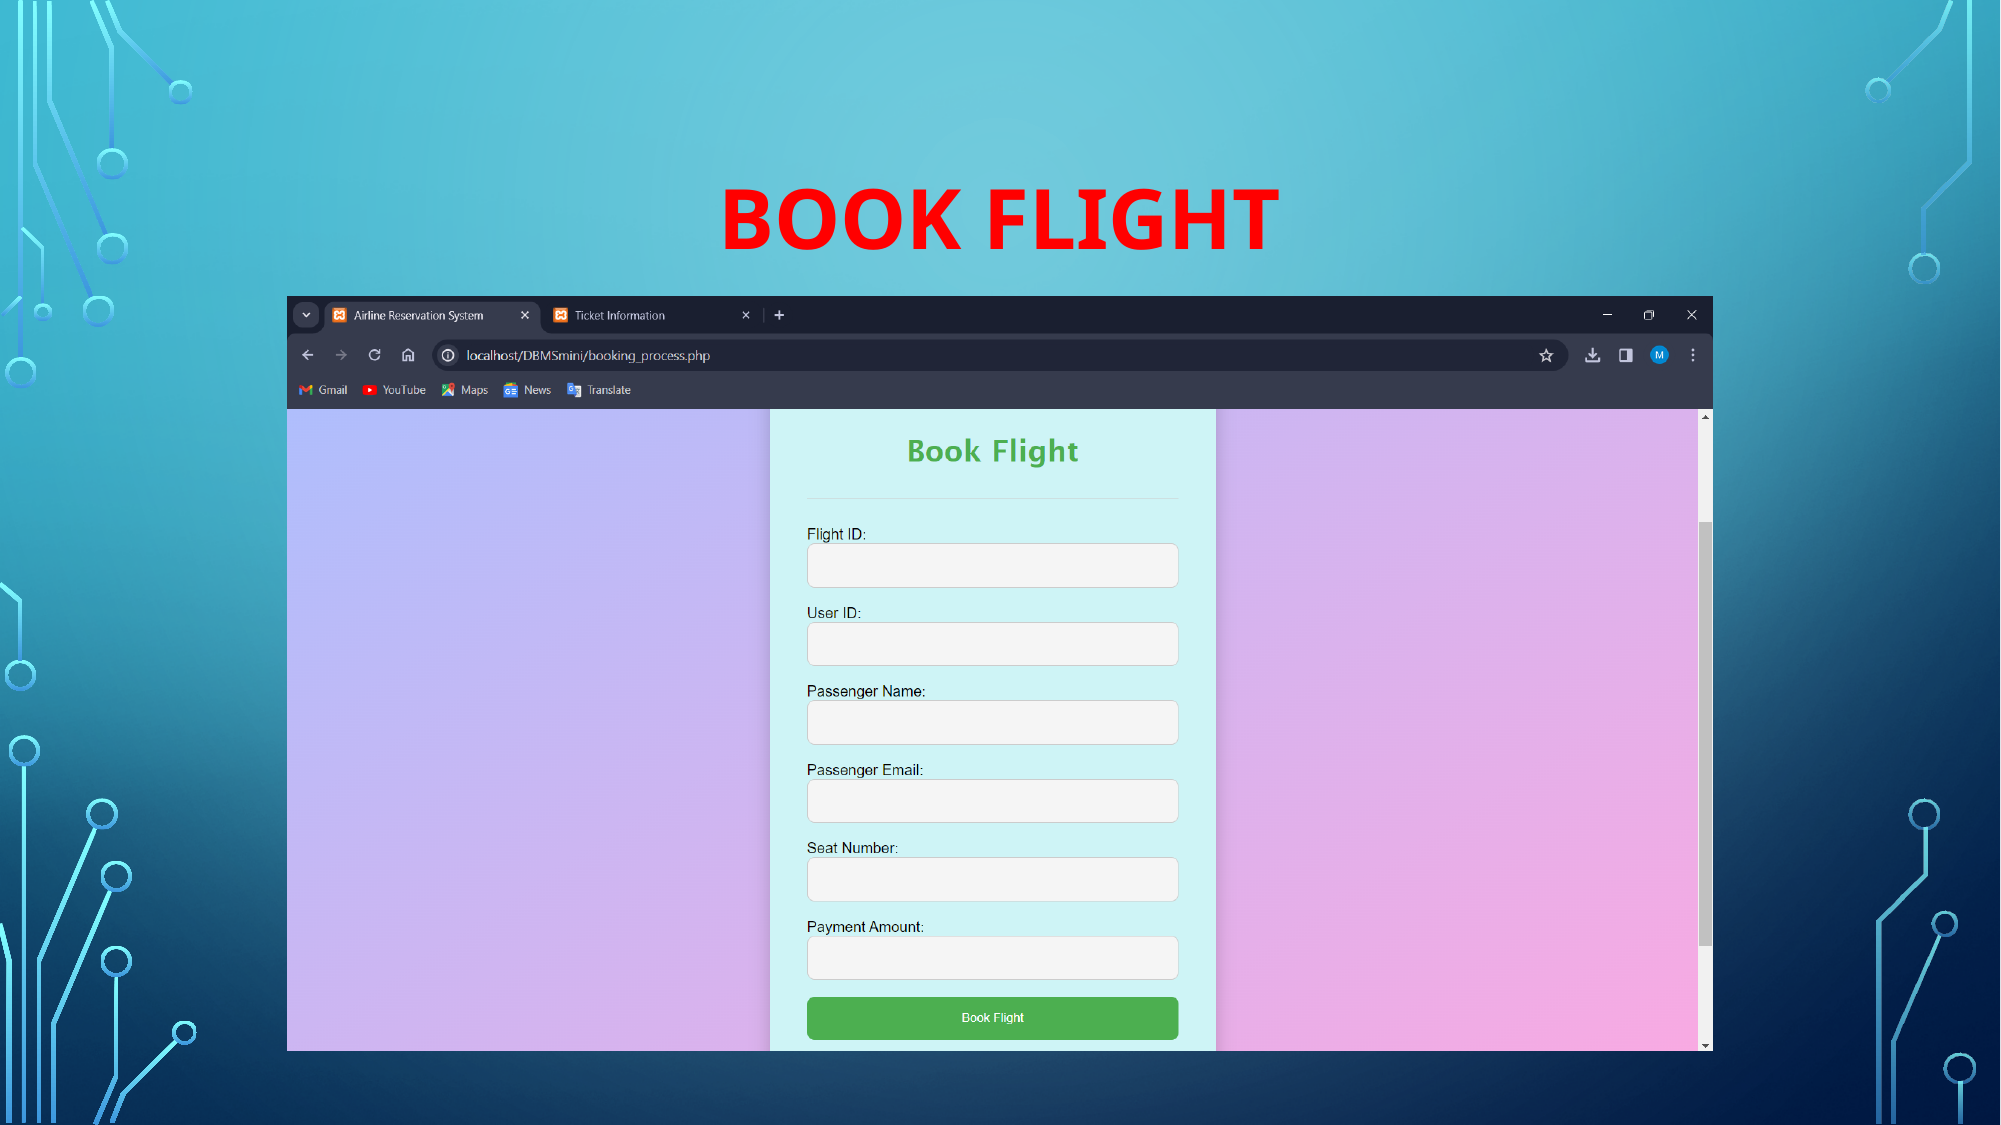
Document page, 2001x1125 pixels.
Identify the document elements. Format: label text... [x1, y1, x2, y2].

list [286, 296, 1714, 1052]
title BOOK FLIGHT [187, 101, 1813, 344]
